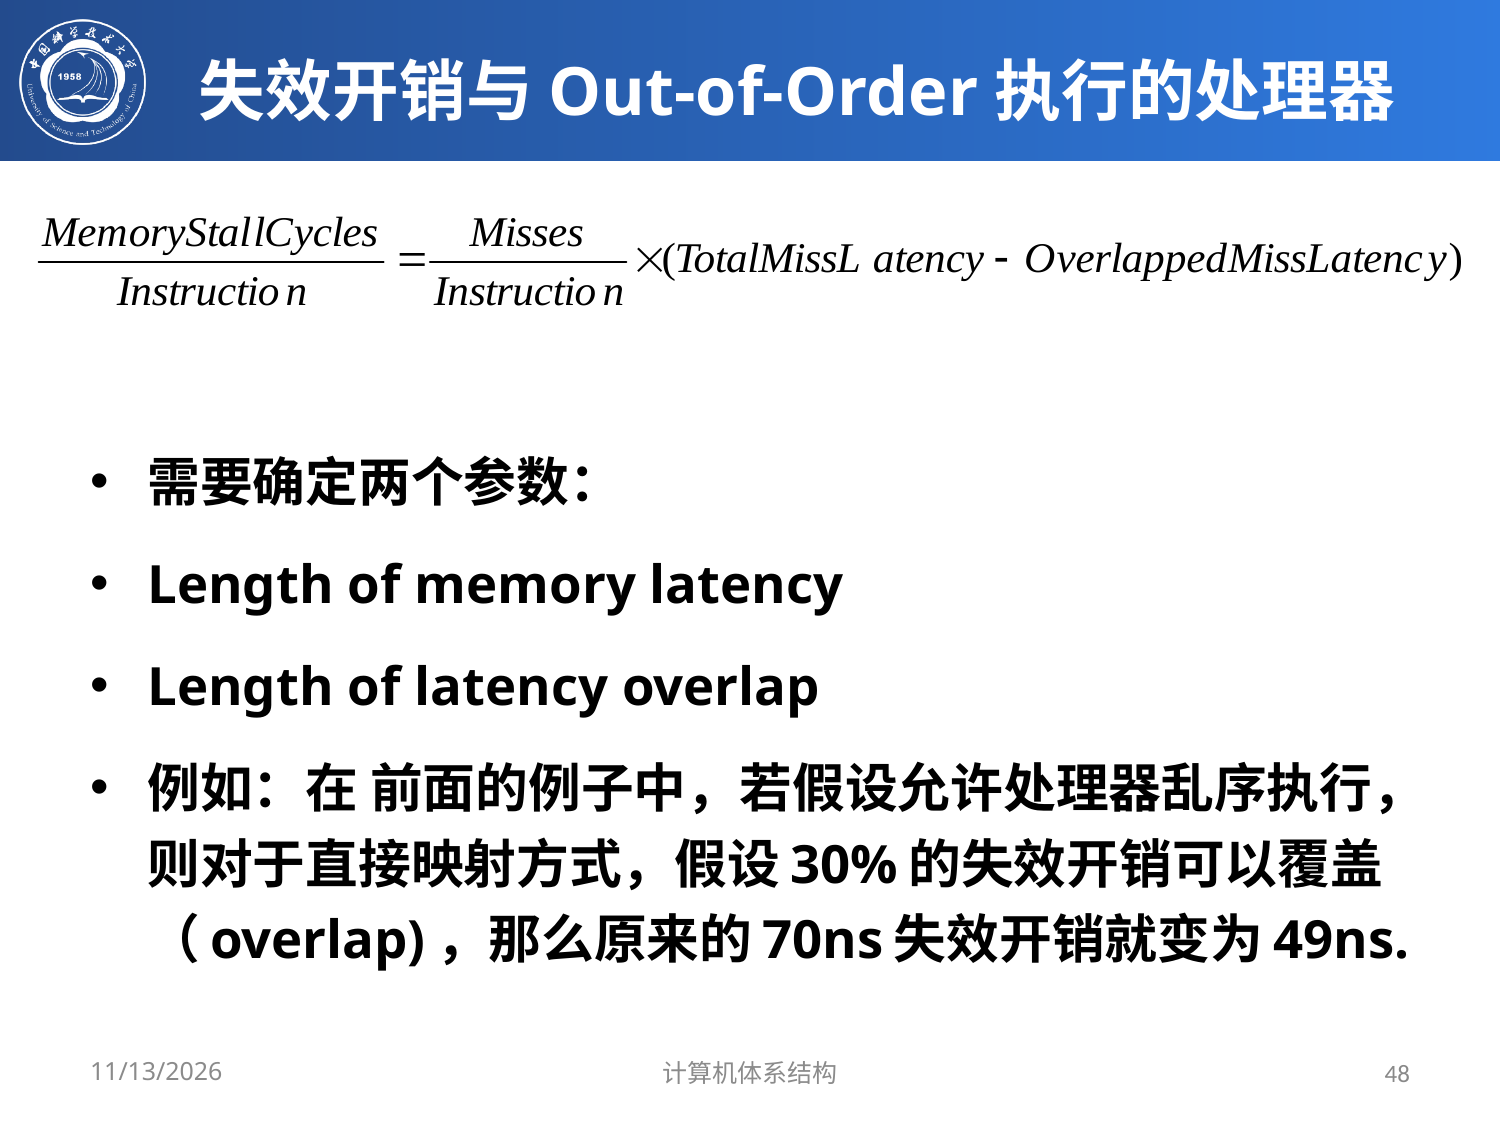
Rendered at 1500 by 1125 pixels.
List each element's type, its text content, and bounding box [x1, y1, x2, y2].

slide_number 48 [1074, 1042, 1425, 1103]
title 失效开销与Out-of-Order执行的处理器 [169, 24, 1425, 153]
list 需要确定两个参数： Length of memory latency Length of latency overlap 例如：在 前面的例子中，若假设允许处理器乱序执行，则对于直接映射方式，假设30%的失效开销可以覆盖（overlap)，那么原来的70ns失效开销就变为49ns. [75, 428, 1425, 1008]
picture [19, 19, 146, 145]
footer 计算机体系结构 [512, 1042, 988, 1103]
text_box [30, 205, 1470, 316]
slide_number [75, 1042, 425, 1103]
